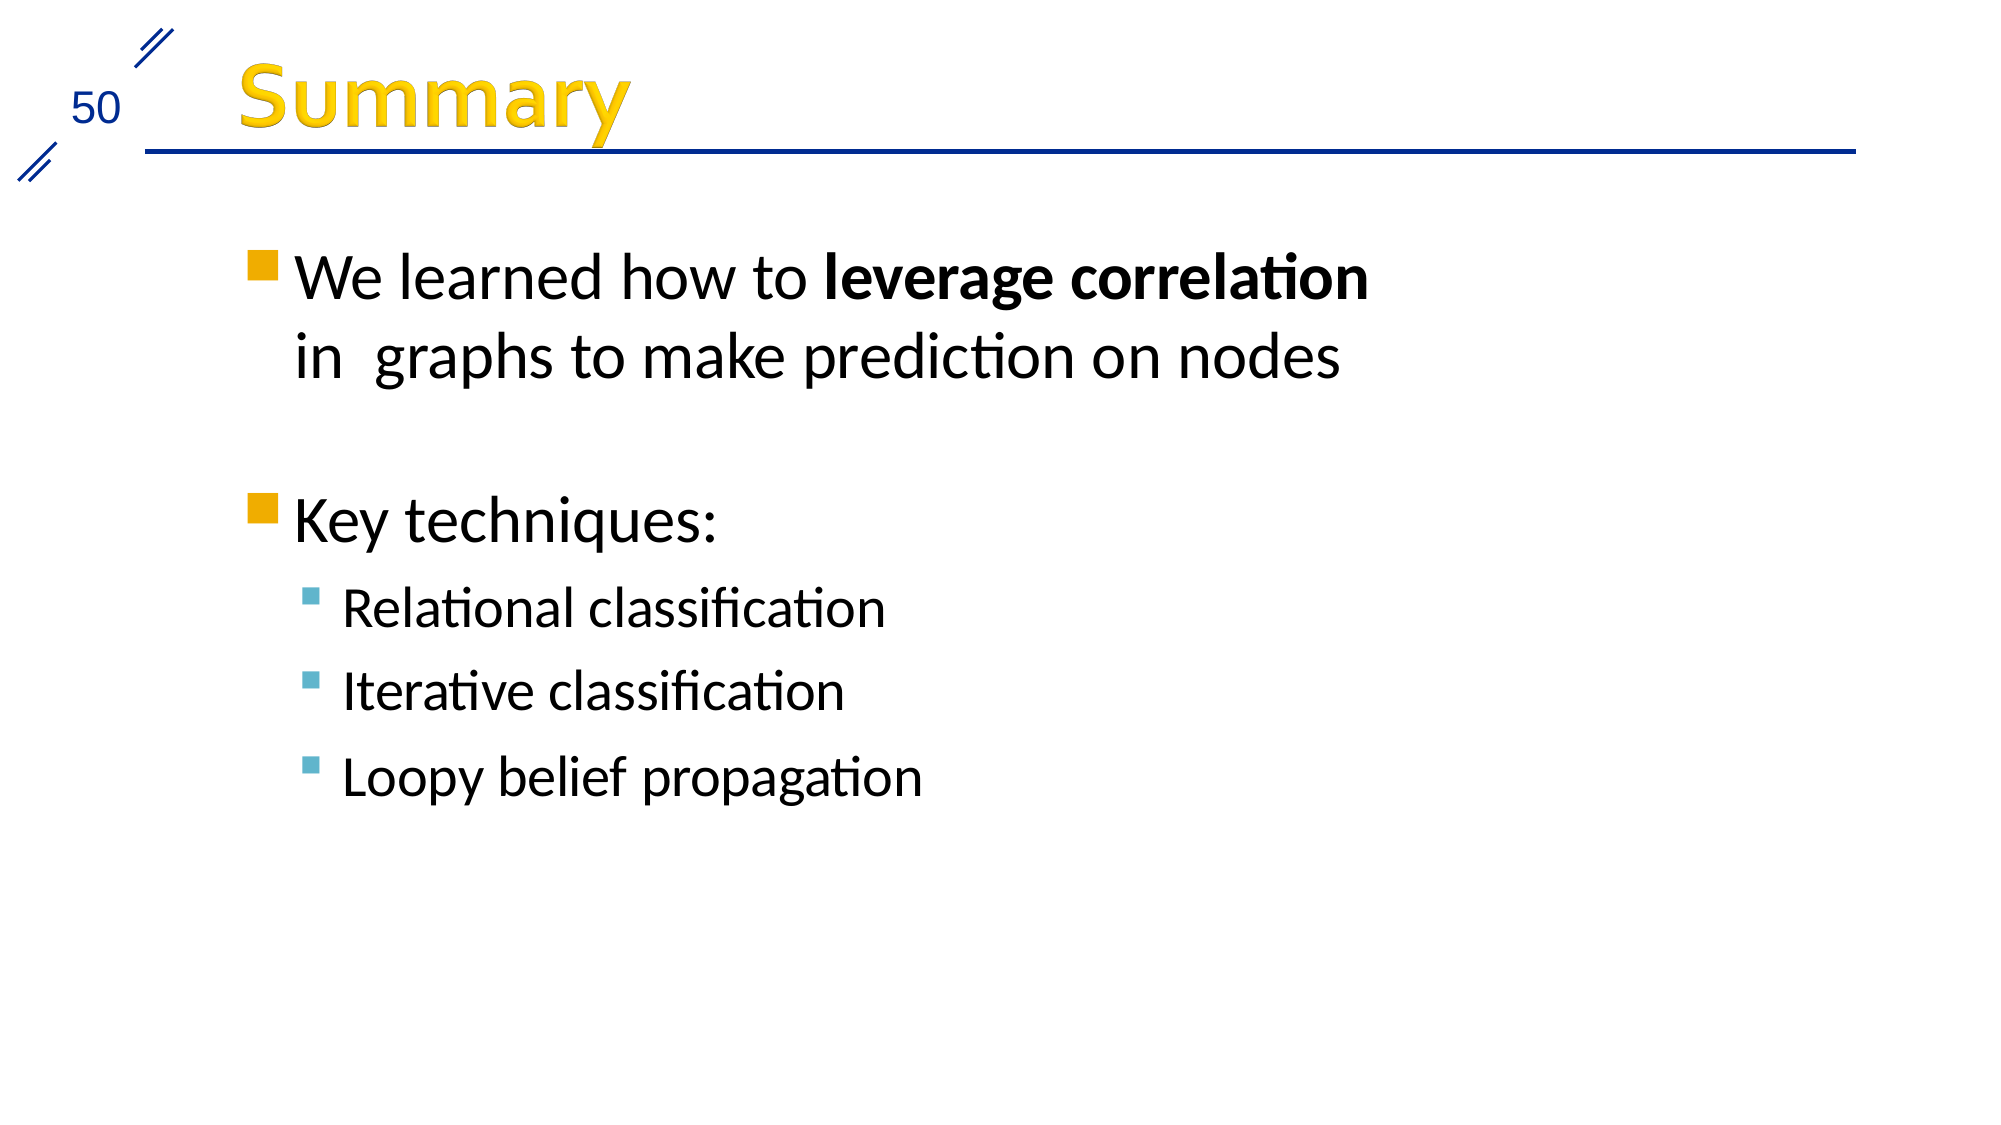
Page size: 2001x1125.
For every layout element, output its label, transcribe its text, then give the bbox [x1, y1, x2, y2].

picture [240, 62, 632, 149]
text_box We learned how to leverage correlation in graphs to make prediction on nodes Key techniques: Relational classification Iterative classification Loopy belief propagation [240, 228, 1435, 808]
